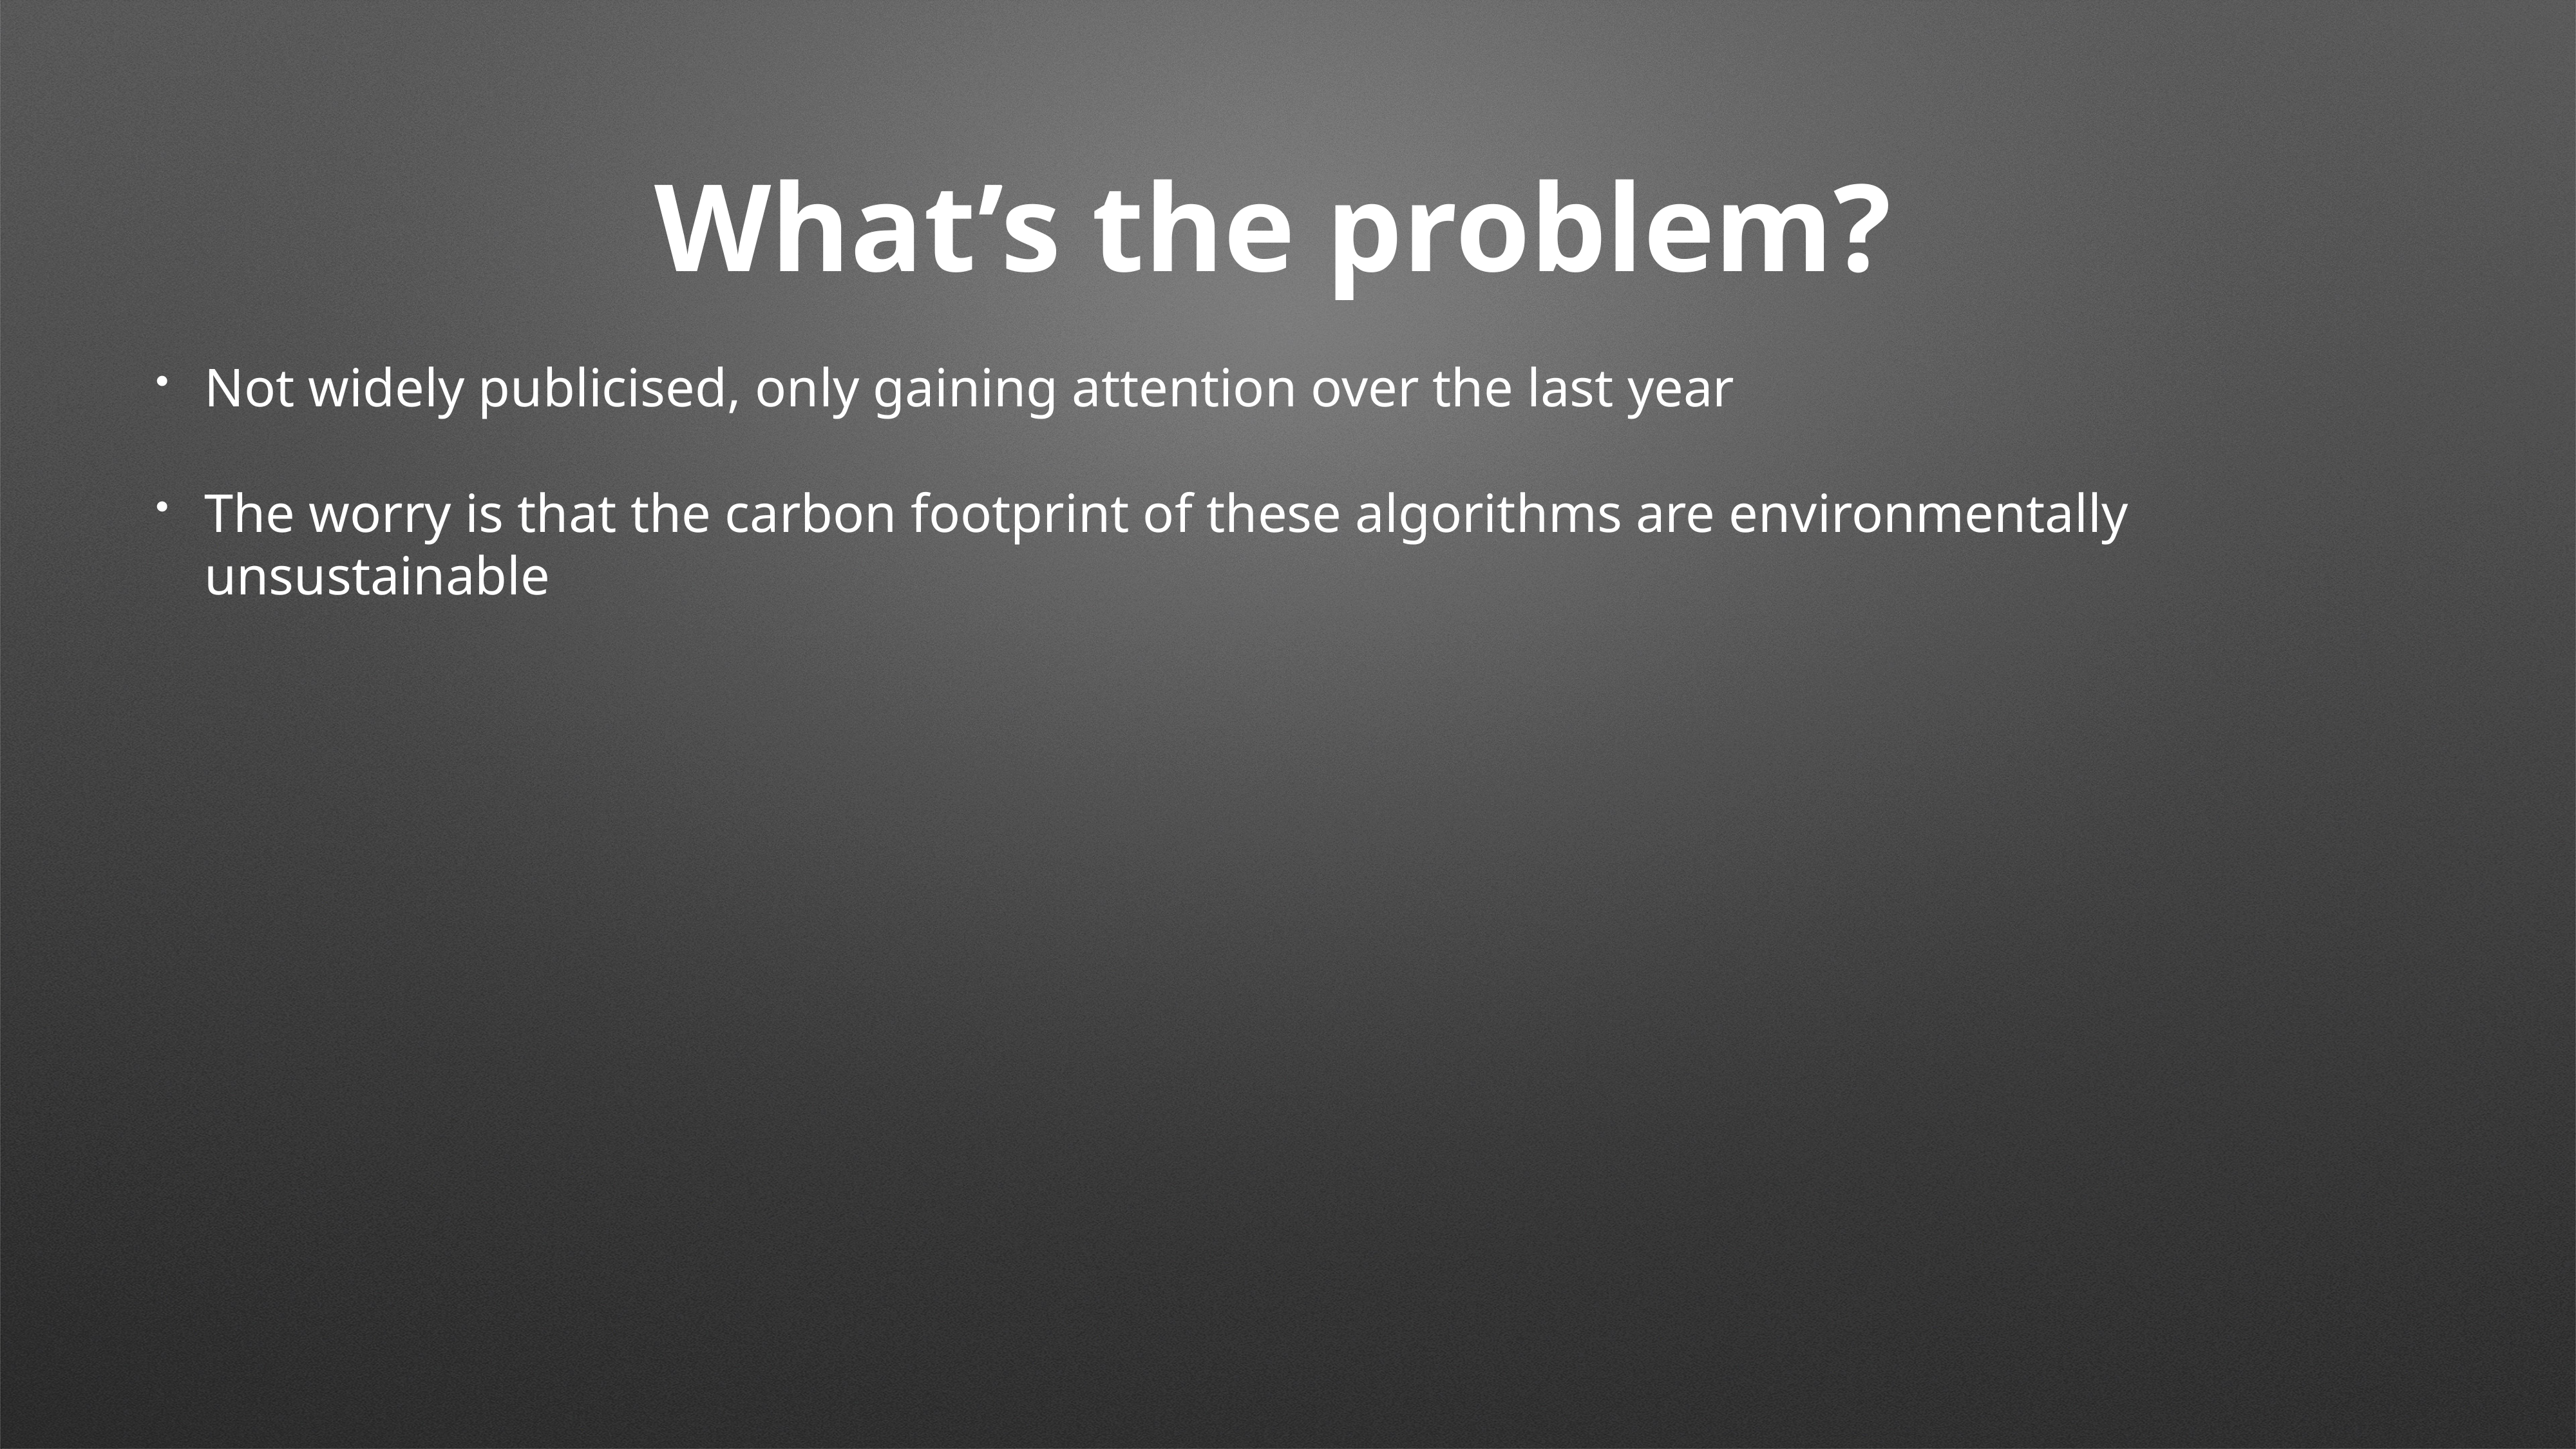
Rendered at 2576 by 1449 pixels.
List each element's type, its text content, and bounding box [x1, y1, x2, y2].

picture [0, 0, 2576, 1449]
list Not widely publicised, only gaining attention over the last year The worry is that the carbon footprint of these algorithms are environmentally unsustainable [149, 348, 2425, 1342]
title What’s the problem? [151, 106, 2427, 341]
